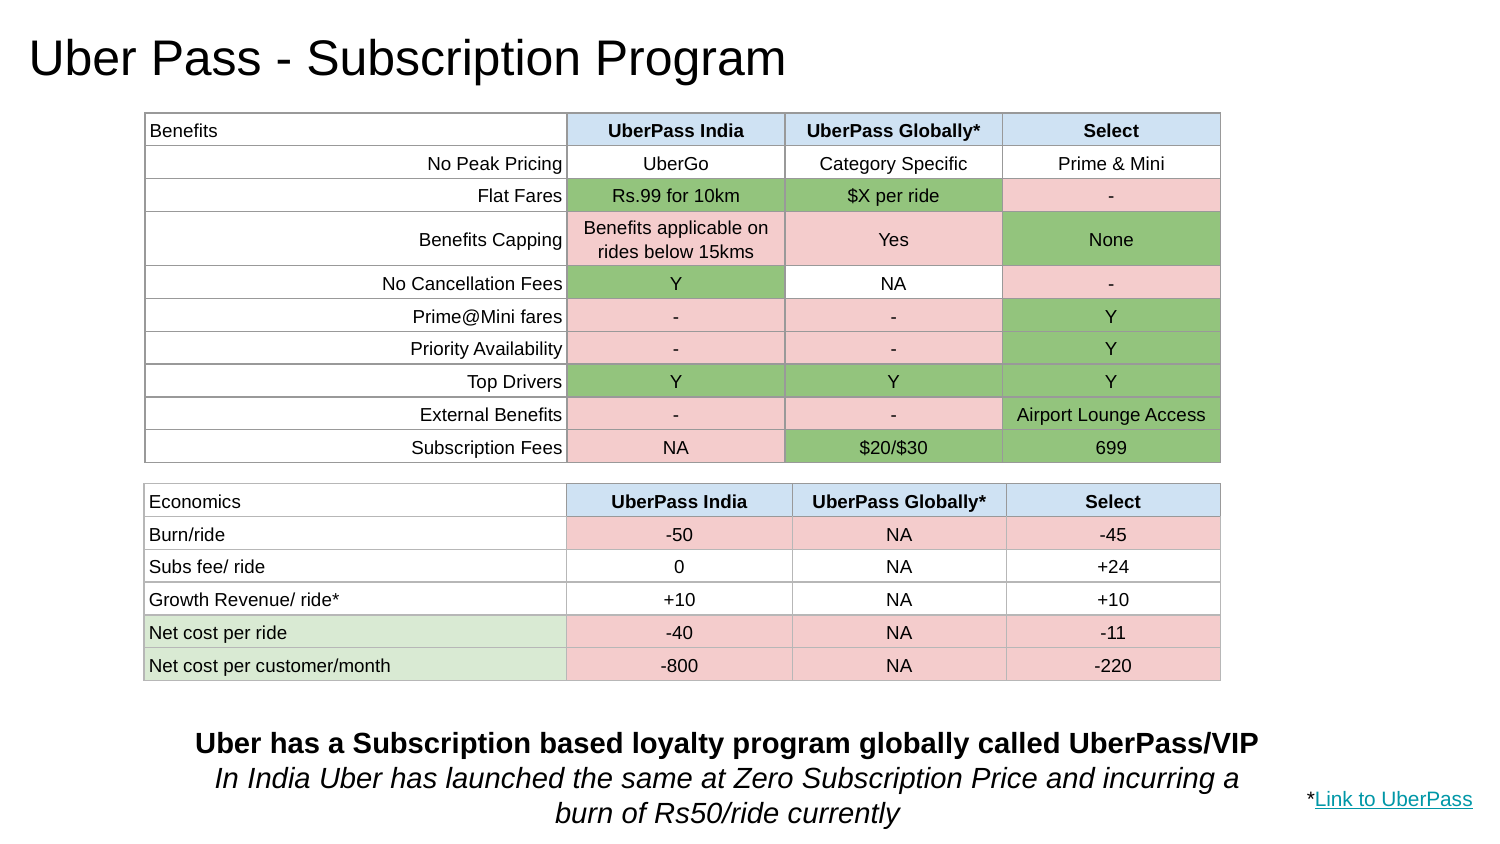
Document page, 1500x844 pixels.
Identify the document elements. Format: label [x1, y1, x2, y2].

table_cell [145, 616, 566, 647]
table_cell [786, 398, 1002, 429]
table_header [793, 484, 1006, 516]
table_header [568, 114, 784, 145]
title [13, 10, 1412, 105]
table_cell [567, 517, 792, 549]
table_cell [1003, 430, 1220, 462]
table_cell [1007, 550, 1220, 581]
table_cell [1003, 266, 1220, 298]
table_cell [1003, 146, 1220, 178]
table_cell [793, 583, 1006, 614]
table_cell [145, 517, 566, 549]
table_cell [567, 616, 792, 647]
table_header [1003, 114, 1220, 145]
table_cell [568, 365, 784, 396]
table_cell [786, 179, 1002, 211]
table_header [786, 114, 1002, 145]
table_cell [567, 550, 792, 581]
table_header [567, 484, 792, 516]
text_box [1291, 771, 1500, 820]
table_cell [1003, 332, 1220, 363]
table_cell [568, 332, 784, 363]
table_cell [145, 648, 566, 680]
table_cell [146, 430, 566, 462]
table_cell [567, 583, 792, 614]
table_header [1007, 484, 1220, 516]
table_cell [793, 616, 1006, 647]
table_cell [146, 212, 566, 265]
table_header [145, 484, 566, 516]
table_cell [146, 299, 566, 331]
table_cell [146, 179, 566, 211]
table_header [146, 114, 566, 145]
table_cell [1007, 648, 1220, 680]
table_cell [1003, 299, 1220, 331]
table_cell [1003, 398, 1220, 429]
table_cell [786, 332, 1002, 363]
table_cell [786, 299, 1002, 331]
table_cell [146, 332, 566, 363]
table_cell [1003, 179, 1220, 211]
table_cell [568, 179, 784, 211]
table_cell [1007, 583, 1220, 614]
table_cell [568, 266, 784, 298]
table_cell [786, 146, 1002, 178]
table_cell [1007, 616, 1220, 647]
table_cell [568, 212, 784, 265]
table_cell [568, 146, 784, 178]
table_cell [568, 430, 784, 462]
table_cell [1003, 212, 1220, 265]
table_cell [568, 299, 784, 331]
table_cell [145, 583, 566, 614]
table_cell [793, 550, 1006, 581]
table_cell [793, 648, 1006, 680]
table_cell [567, 648, 792, 680]
table_cell [793, 517, 1006, 549]
table_cell [786, 212, 1002, 265]
table_cell [786, 266, 1002, 298]
table_cell [1007, 517, 1220, 549]
table_cell [145, 550, 566, 581]
table_cell [146, 365, 566, 396]
table_cell [786, 430, 1002, 462]
table_cell [1003, 365, 1220, 396]
text_box [172, 709, 1284, 789]
table_cell [568, 398, 784, 429]
table_cell [786, 365, 1002, 396]
table_cell [146, 266, 566, 298]
table_cell [146, 398, 566, 429]
table_cell [146, 146, 566, 178]
